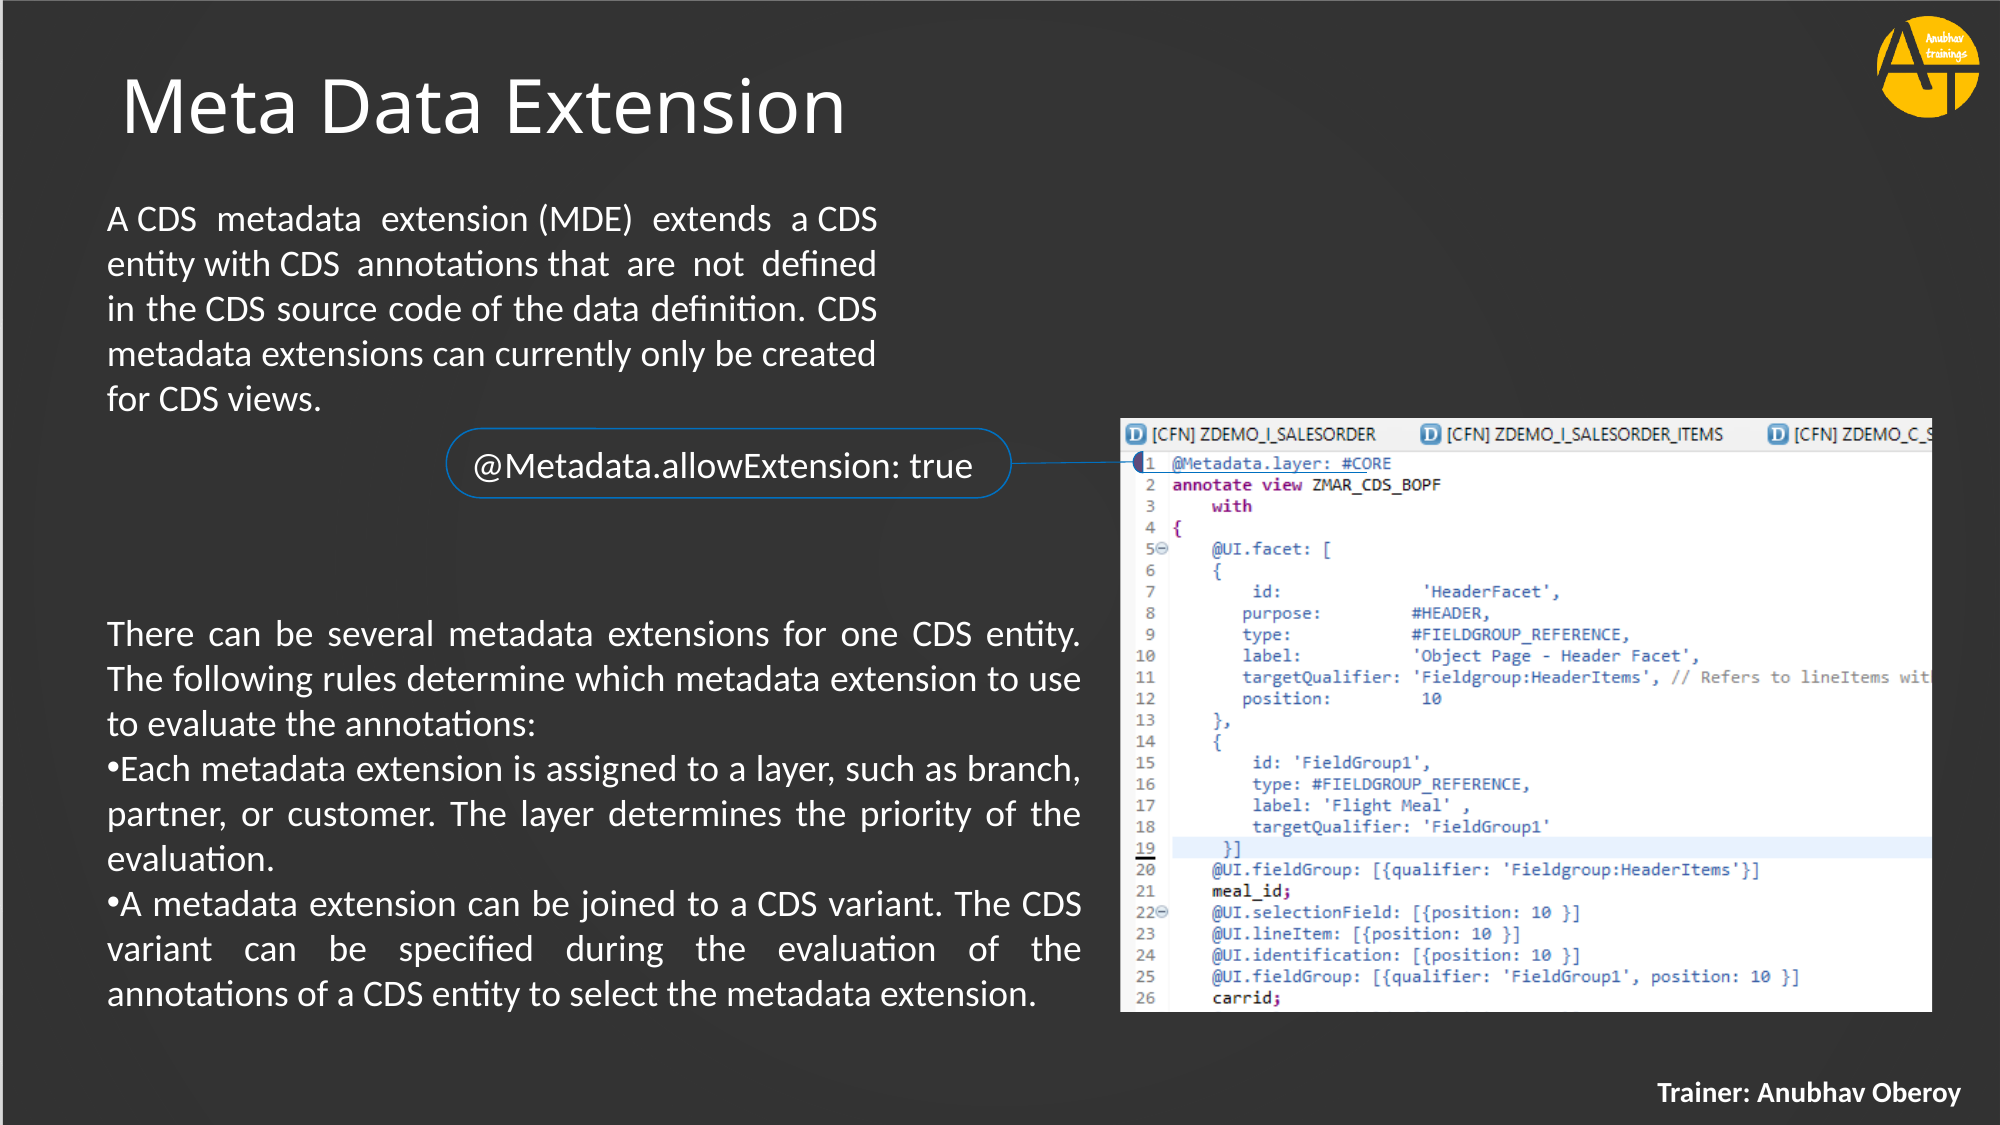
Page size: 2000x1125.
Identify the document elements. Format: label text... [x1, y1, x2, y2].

title Meta Data Extension [99, 45, 1900, 162]
picture [1120, 418, 1933, 1012]
text_box A CDS metadata extension (MDE) extends a CDS entity with CDS annotations that are not defined in the CDS source code of the data definition. CDS metadata extensions can currently only be created for CDS views. [92, 186, 893, 427]
text_box [1, 0, 2000, 1125]
picture [1866, 9, 1985, 126]
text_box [1132, 451, 1368, 474]
text_box @Metadata.allowExtension: true [446, 428, 1012, 498]
footer Trainer: Anubhav Oberoy [1625, 1061, 1994, 1121]
text_box There can be several metadata extensions for one CDS entity. The following rules determine which metadata extension to use to evaluate the annotations: Each metadata extension is assigned to a layer, such as branch, partner, or customer. The layer determines the priority of the evaluation. A metadata extension can be joined to a CDS variant. The CDS variant can be specified during the evaluation of the annotations of a CDS entity to select the metadata extension. [92, 601, 1098, 1022]
